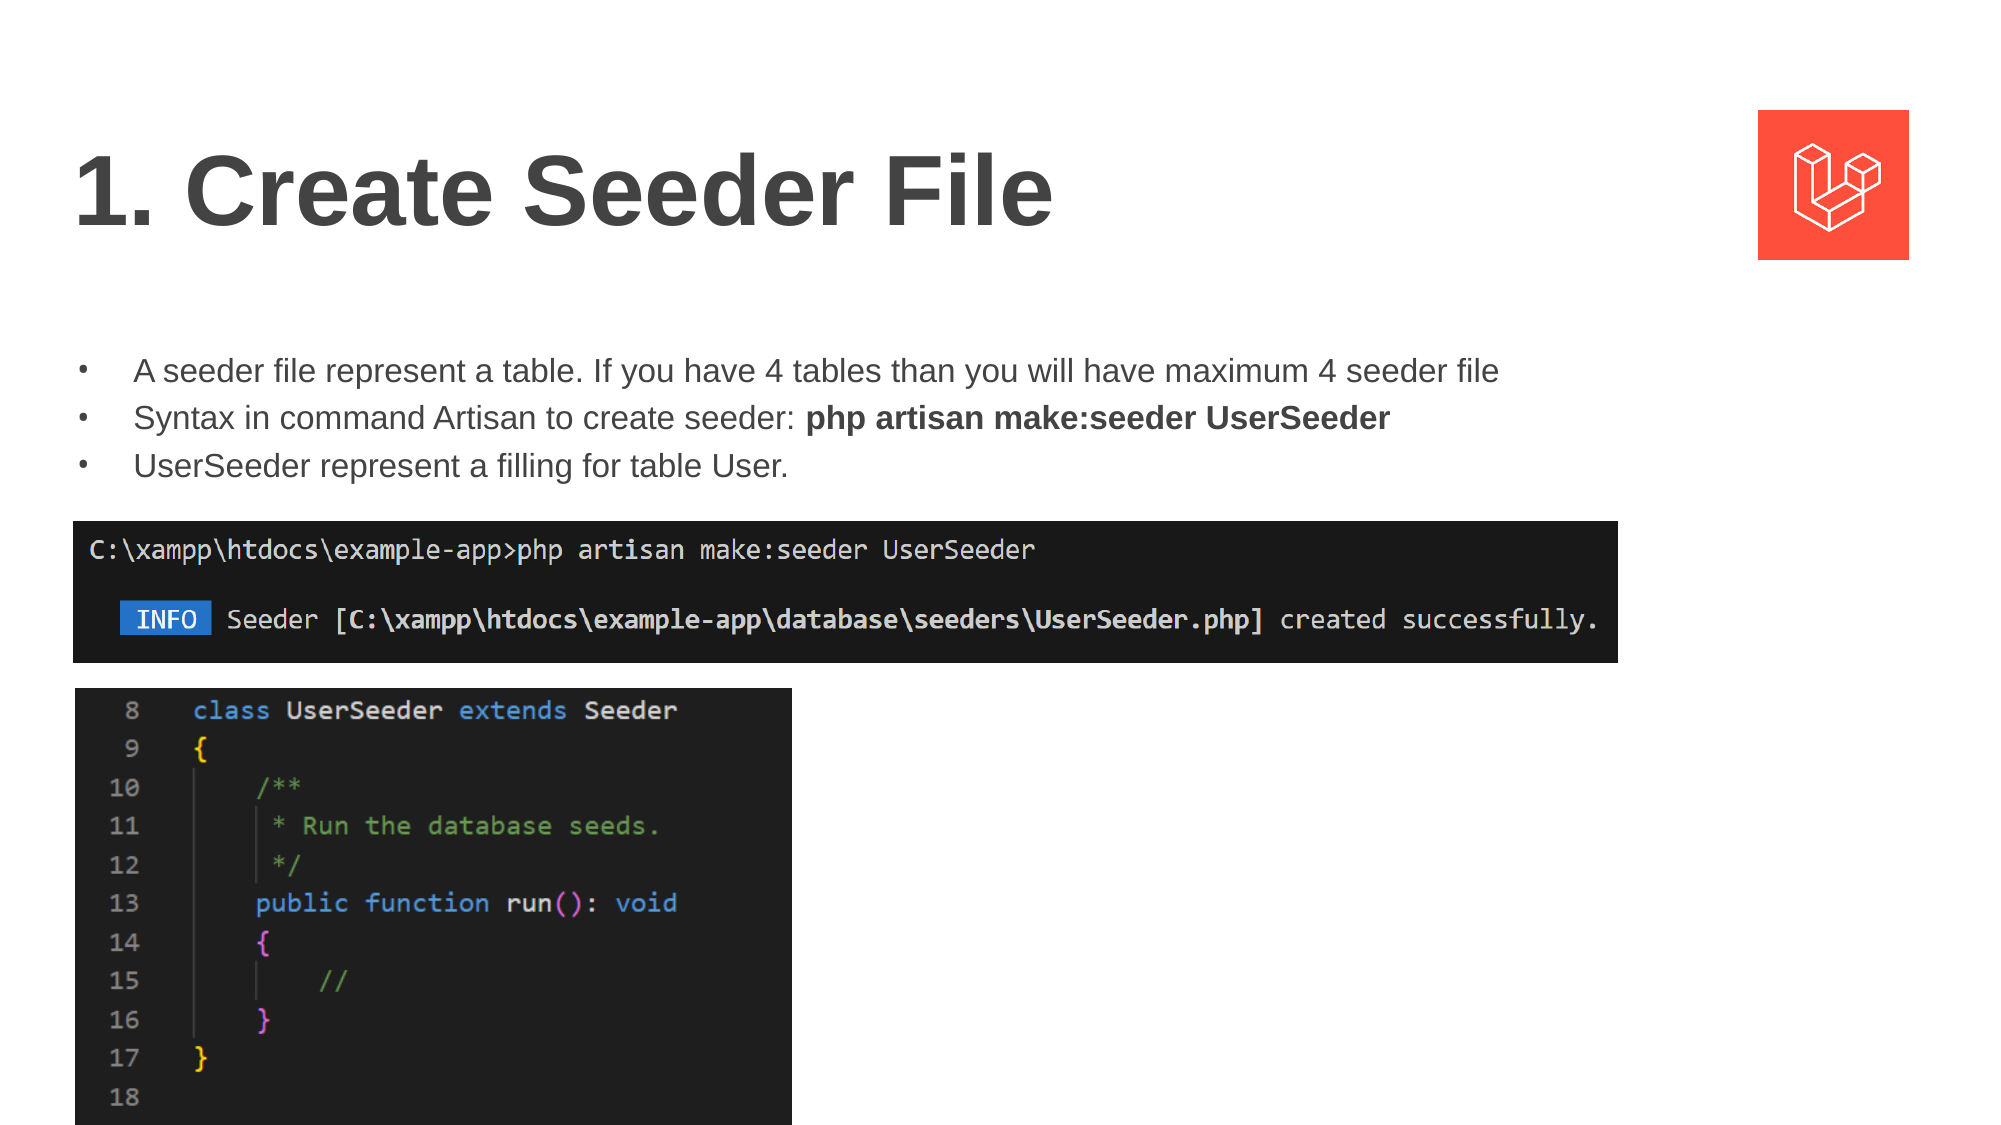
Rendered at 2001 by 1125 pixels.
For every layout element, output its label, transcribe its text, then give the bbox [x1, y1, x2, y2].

picture [73, 520, 1618, 663]
title 1. Create Seeder File [58, 91, 1675, 279]
list A seeder file represent a table. If you have 4 tables than you will have maximum 4 seeder file Syntax in command Artisan to create seeder: php artisan make:seeder UserSeeder UserSeeder represent a filling for table User. [43, 341, 1909, 1094]
picture [74, 688, 792, 1125]
picture [1758, 110, 1909, 261]
